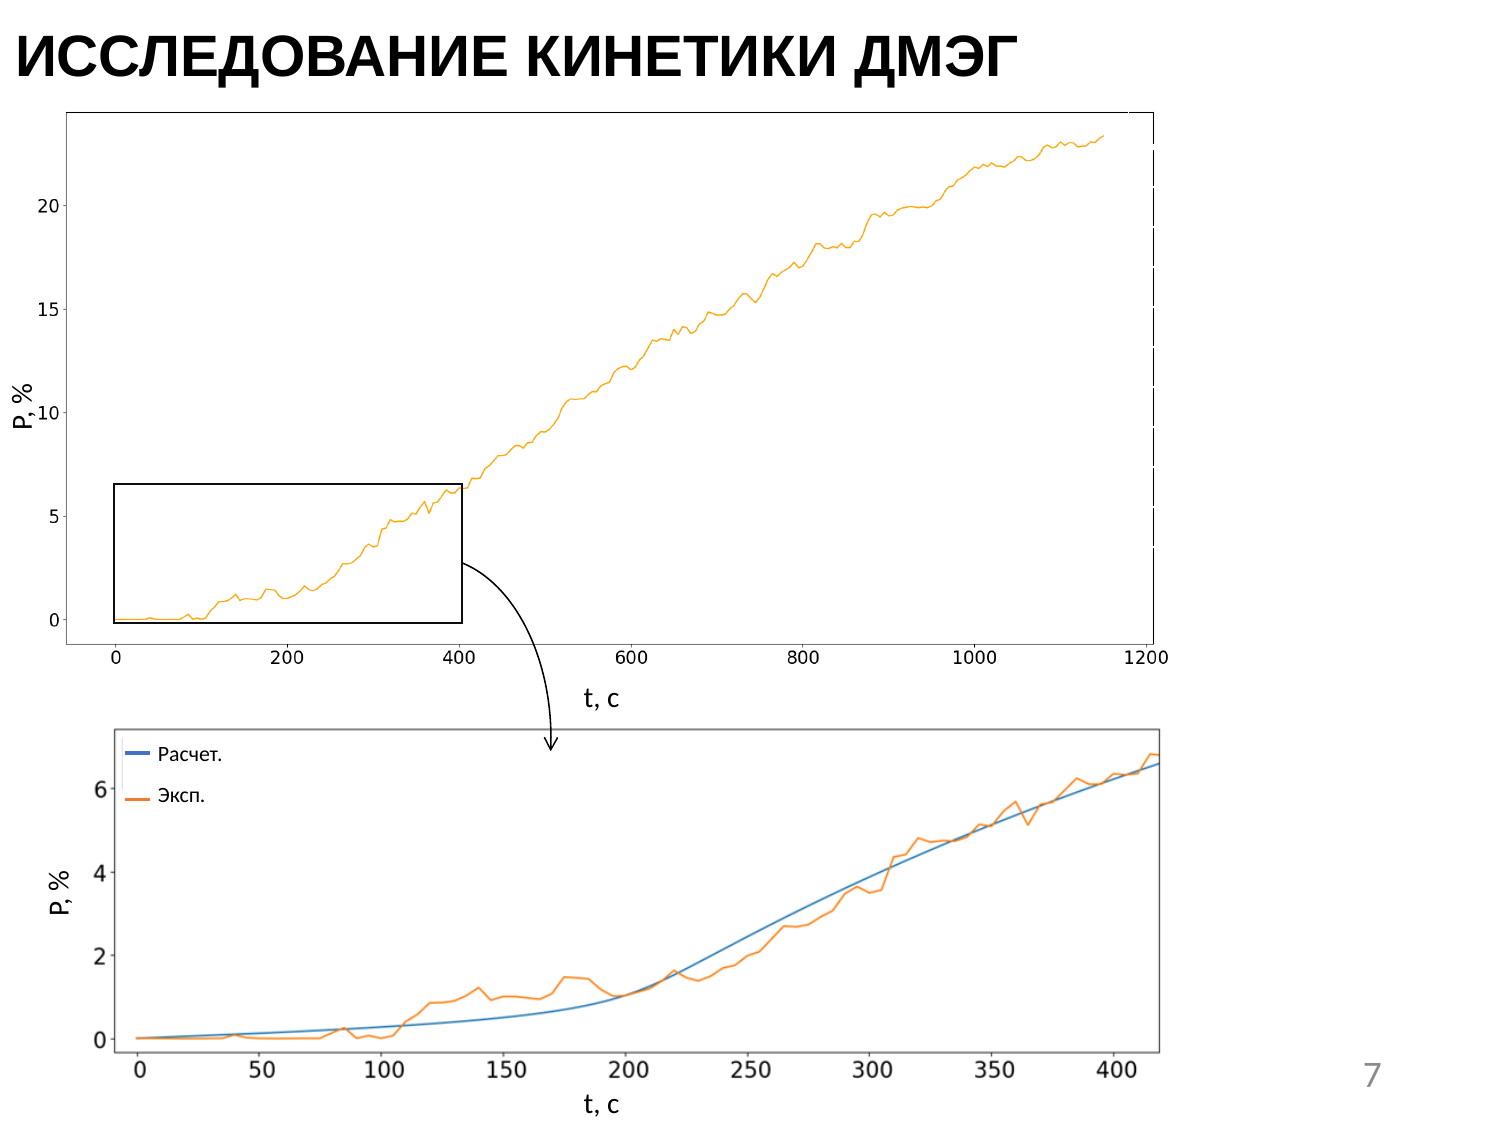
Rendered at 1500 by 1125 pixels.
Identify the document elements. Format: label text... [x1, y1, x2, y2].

text_box t, с [568, 1085, 635, 1125]
picture [82, 702, 1167, 1085]
slide_number 7 [1059, 1042, 1397, 1103]
text_box P, % [0, 369, 29, 445]
text_box t, с [568, 672, 635, 702]
picture [29, 106, 1174, 672]
text_box P, % [31, 855, 82, 932]
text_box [122, 732, 242, 816]
text_box [437, 672, 550, 702]
title Исследование кинетики ДМЭГ [0, 0, 1500, 115]
